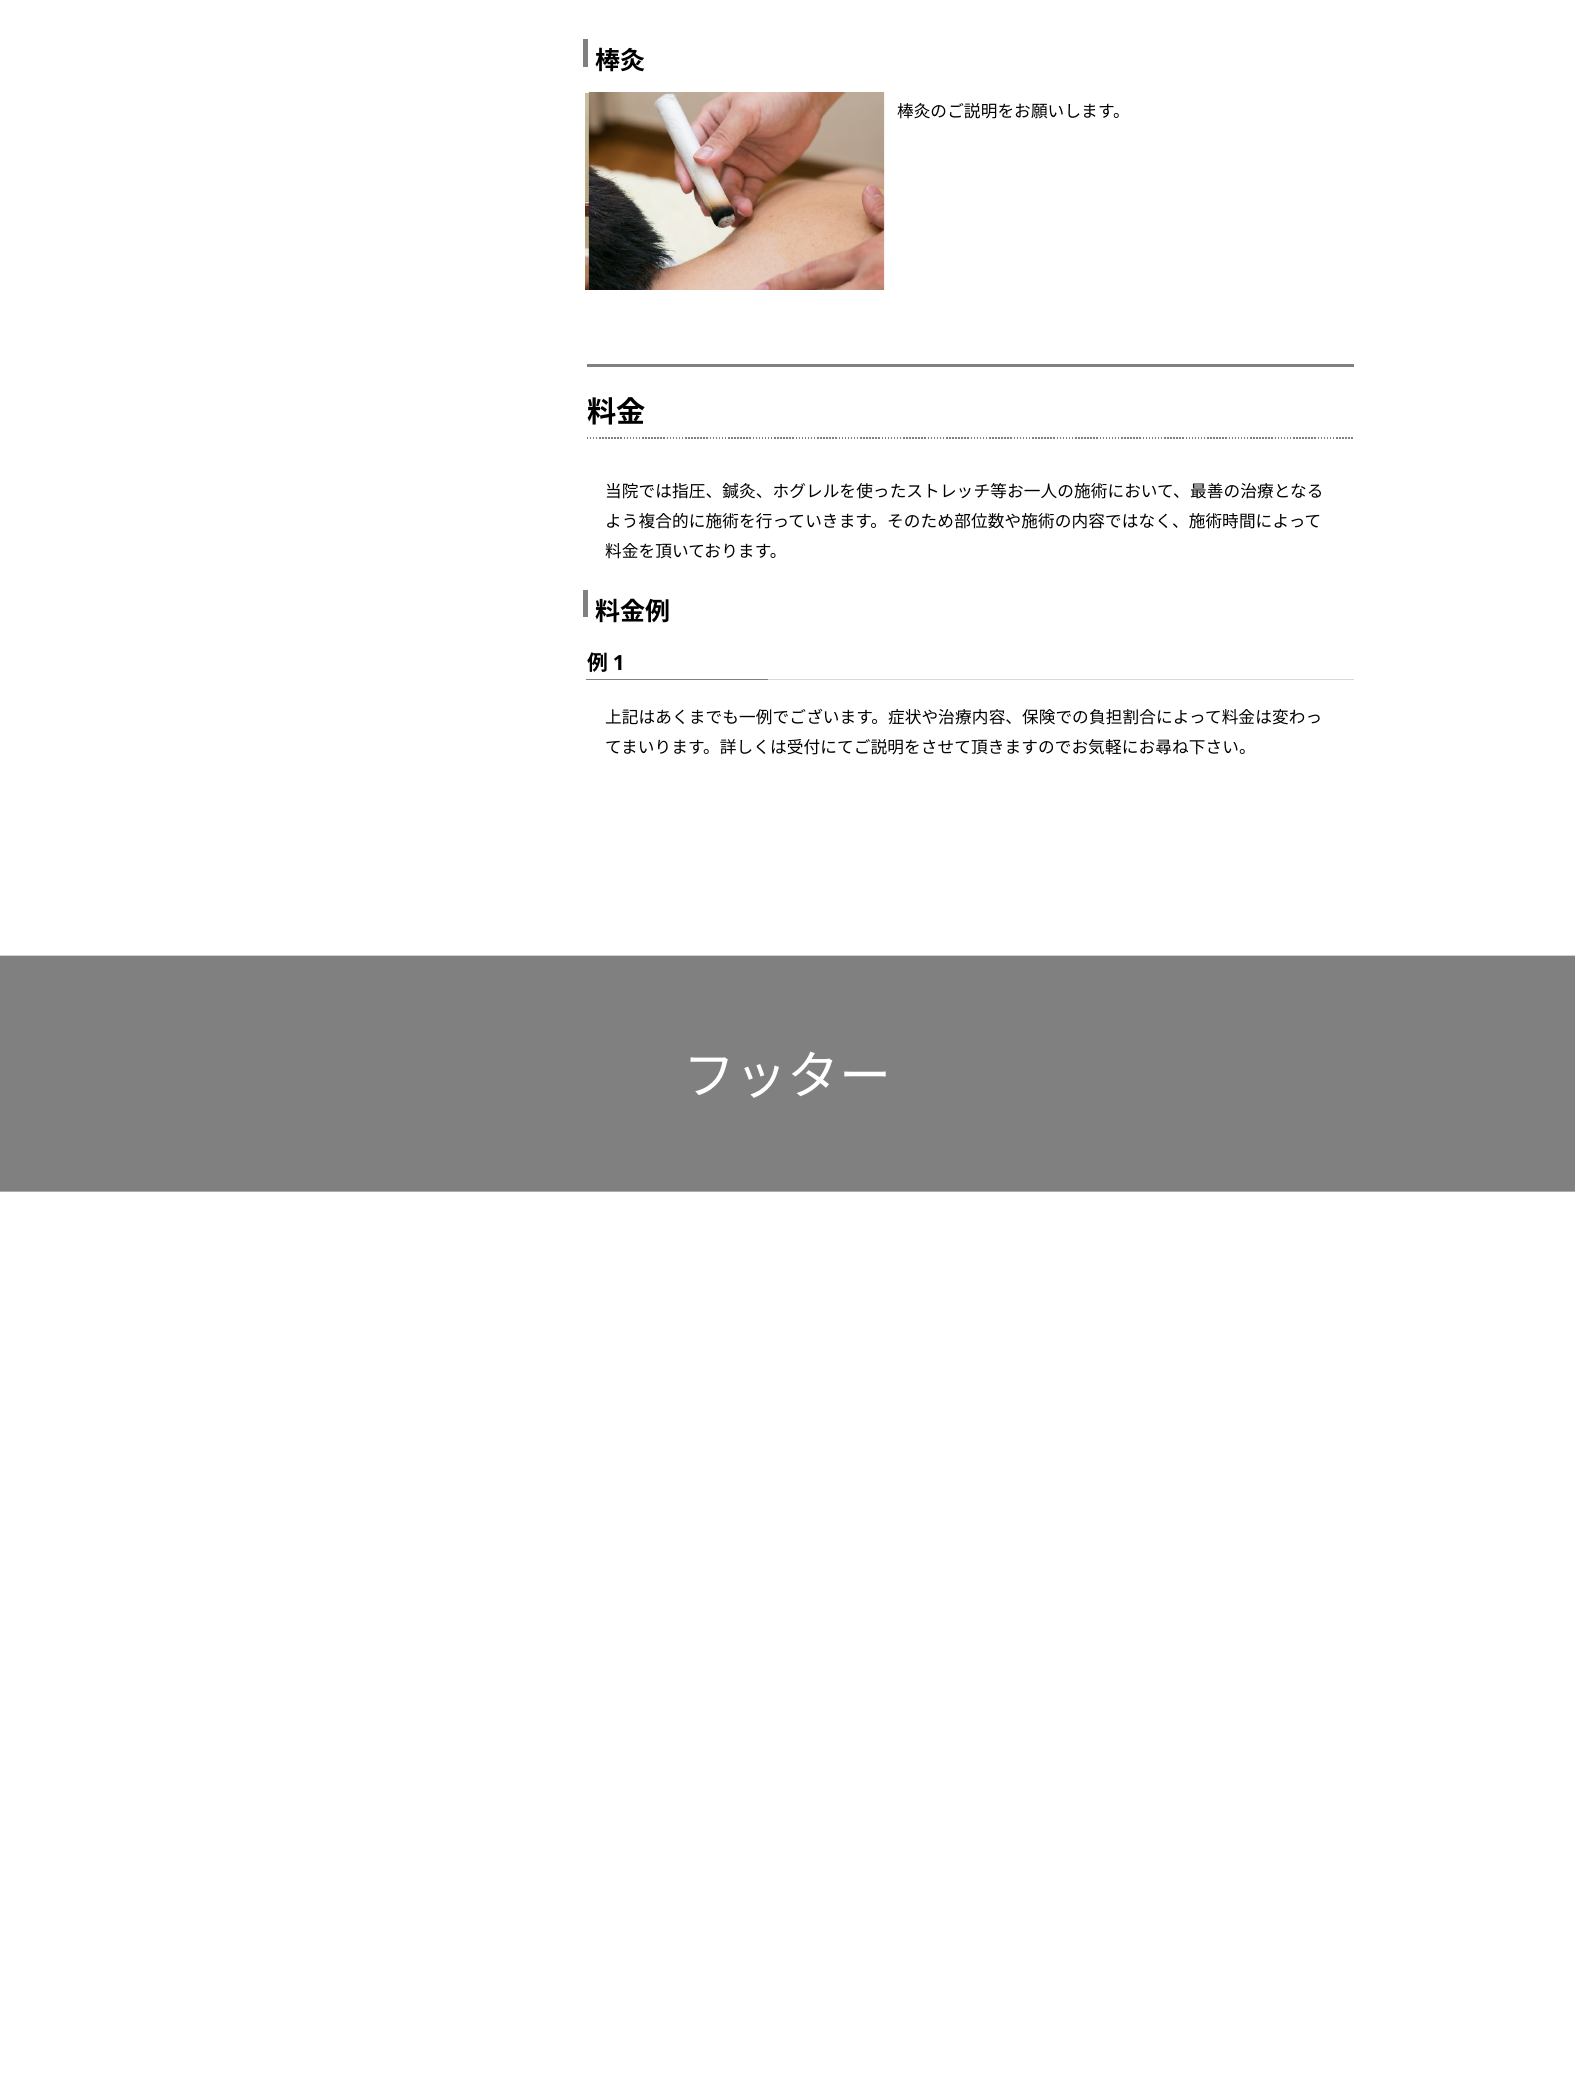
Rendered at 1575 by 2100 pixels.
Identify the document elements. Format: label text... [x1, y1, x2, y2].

text_box 例1 [587, 629, 1355, 679]
text_box 料金例 [595, 572, 1355, 629]
text_box 棒灸のご説明をお願いします。 [886, 93, 1355, 128]
text_box 料金 [587, 373, 1355, 436]
text_box 棒灸 [595, 22, 1355, 82]
picture [585, 92, 885, 290]
text_box フッター [0, 953, 1575, 1194]
text_box 当院では指圧、鍼灸、ホグレルを使ったストレッチ等お一人の施術において、最善の治療となるよう複合的に施術を行っていきます。そのため部位数や施術の内容ではなく、施術時間によって料金を頂いております。 [590, 463, 1352, 568]
text_box 上記はあくまでも一例でございます。症状や治療内容、保険での負担割合によって料金は変わってまいります。詳しくは受付にてご説明をさせて頂きますのでお気軽にお尋ね下さい。 [590, 689, 1352, 765]
